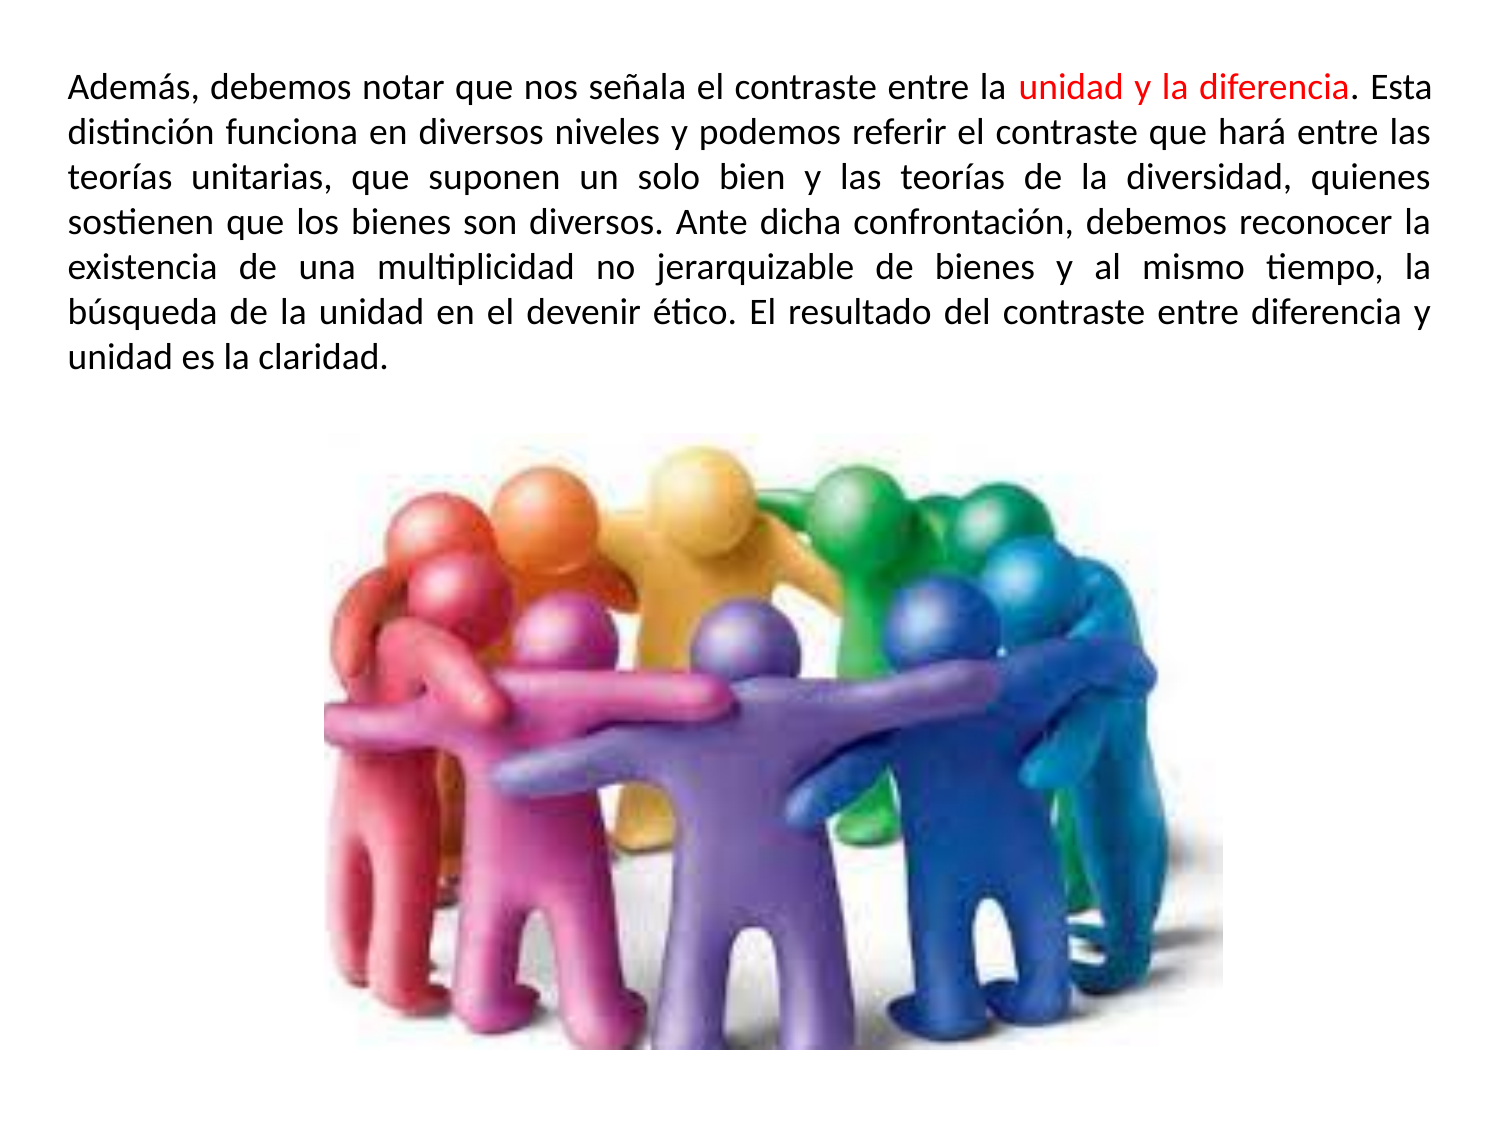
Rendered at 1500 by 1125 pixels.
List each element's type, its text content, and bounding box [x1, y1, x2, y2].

text_box Además, debemos notar que nos señala el contraste entre la unidad y la diferencia. Esta distinción funciona en diversos niveles y podemos referir el contraste que hará entre las teorías unitarias, que suponen un solo bien y las teorías de la diversidad, quienes sostienen que los bienes son diversos. Ante dicha confrontación, debemos reconocer la existencia de una multiplicidad no jerarquizable de bienes y al mismo tiempo, la búsqueda de la unidad en el devenir ético. El resultado del contraste entre diferencia y unidad es la claridad. [53, 54, 1448, 430]
picture [324, 432, 1223, 1050]
